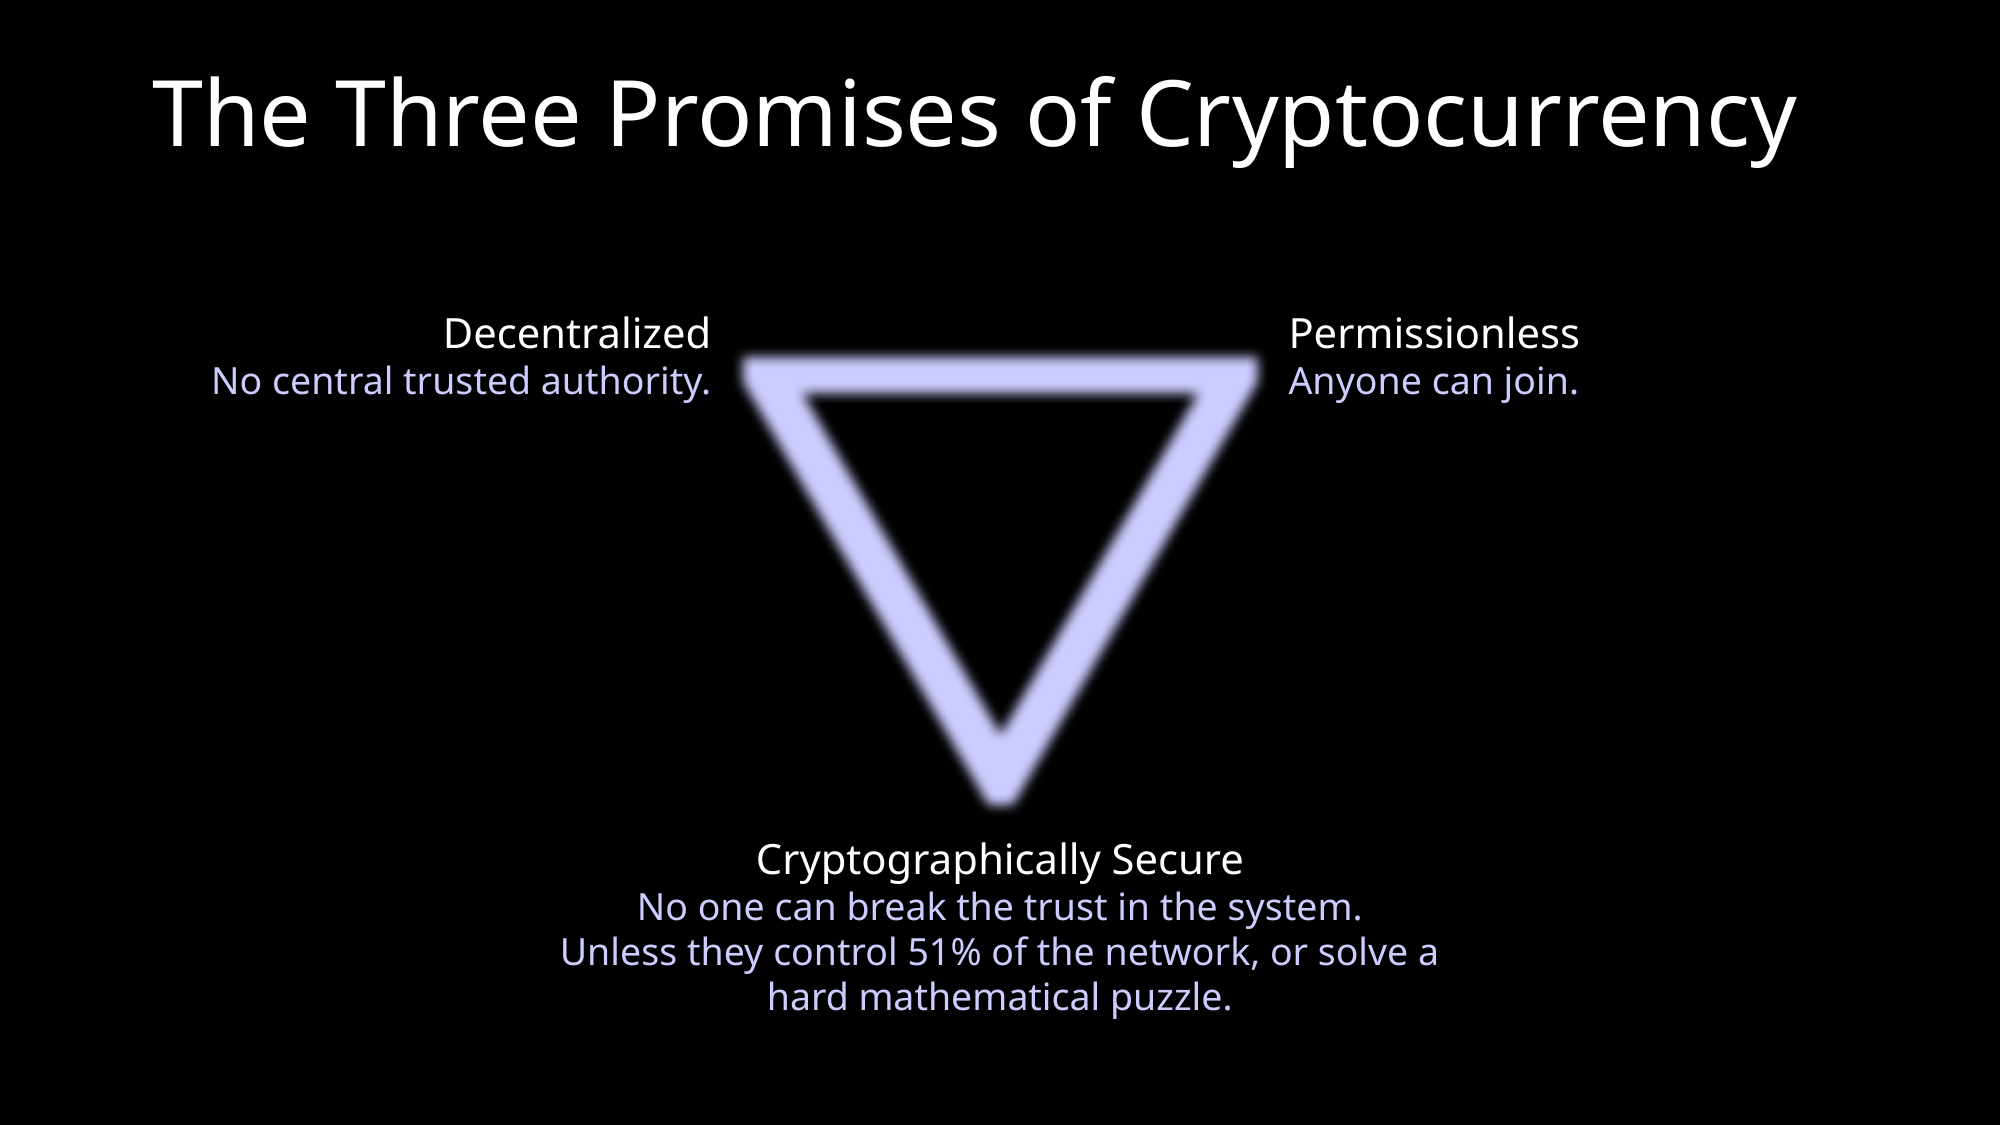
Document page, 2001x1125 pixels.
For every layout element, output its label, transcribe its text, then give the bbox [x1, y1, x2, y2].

text_box Permissionless Anyone can join. [1273, 299, 1626, 409]
text_box The Three Promises of Cryptocurrency [137, 59, 1863, 203]
text_box [764, 373, 1236, 781]
text_box Cryptographically Secure No one can break the trust in the system. Unless they control 51% of the network, or solve a hard mathematical puzzle. [499, 825, 1501, 1026]
text_box Decentralized No central trusted authority. [1, 299, 727, 409]
